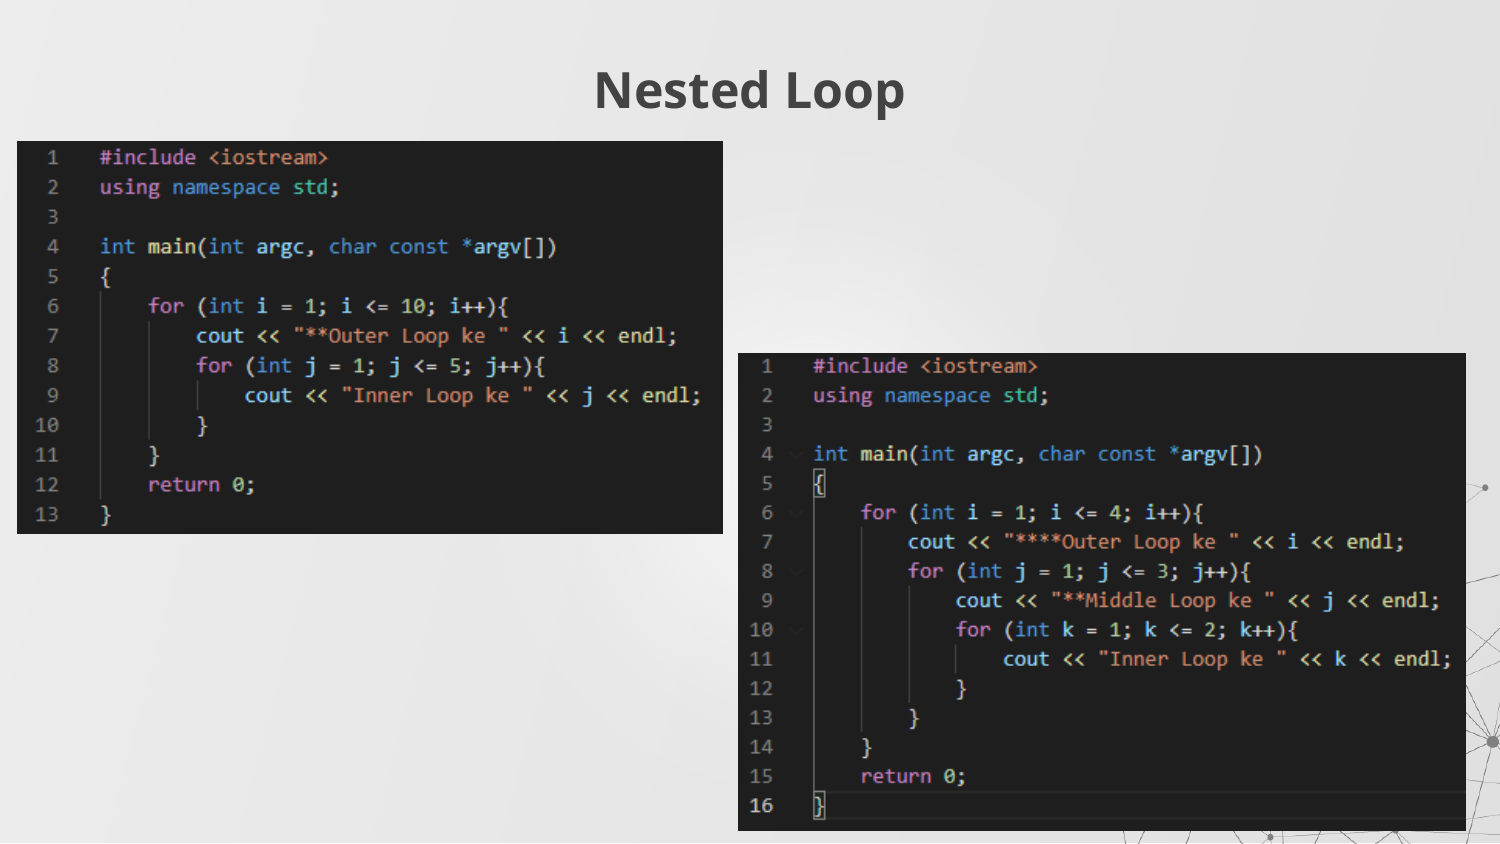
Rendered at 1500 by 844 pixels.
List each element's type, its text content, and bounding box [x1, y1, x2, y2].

title Nested Loop [322, 43, 1178, 199]
picture [0, 0, 1500, 844]
